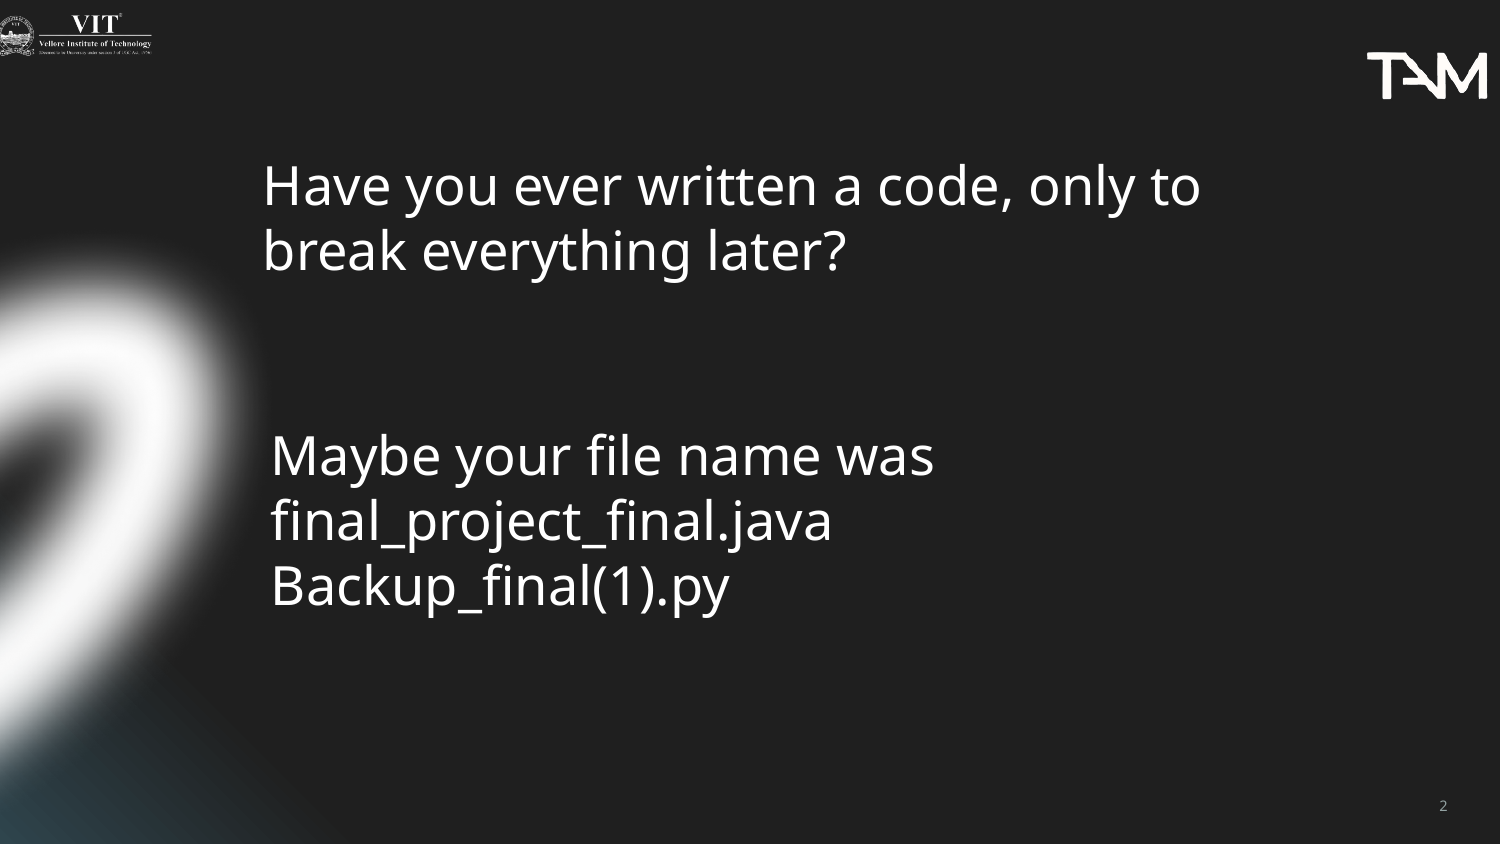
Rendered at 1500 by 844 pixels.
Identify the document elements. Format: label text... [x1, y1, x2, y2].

picture [1366, 13, 1490, 137]
title Have you ever written a code, only to break everything later? [247, 136, 1328, 308]
picture [0, 0, 159, 75]
text_box Maybe your file name was final_project_final.java Backup_final(1).py [255, 406, 1320, 659]
picture [0, 220, 281, 844]
